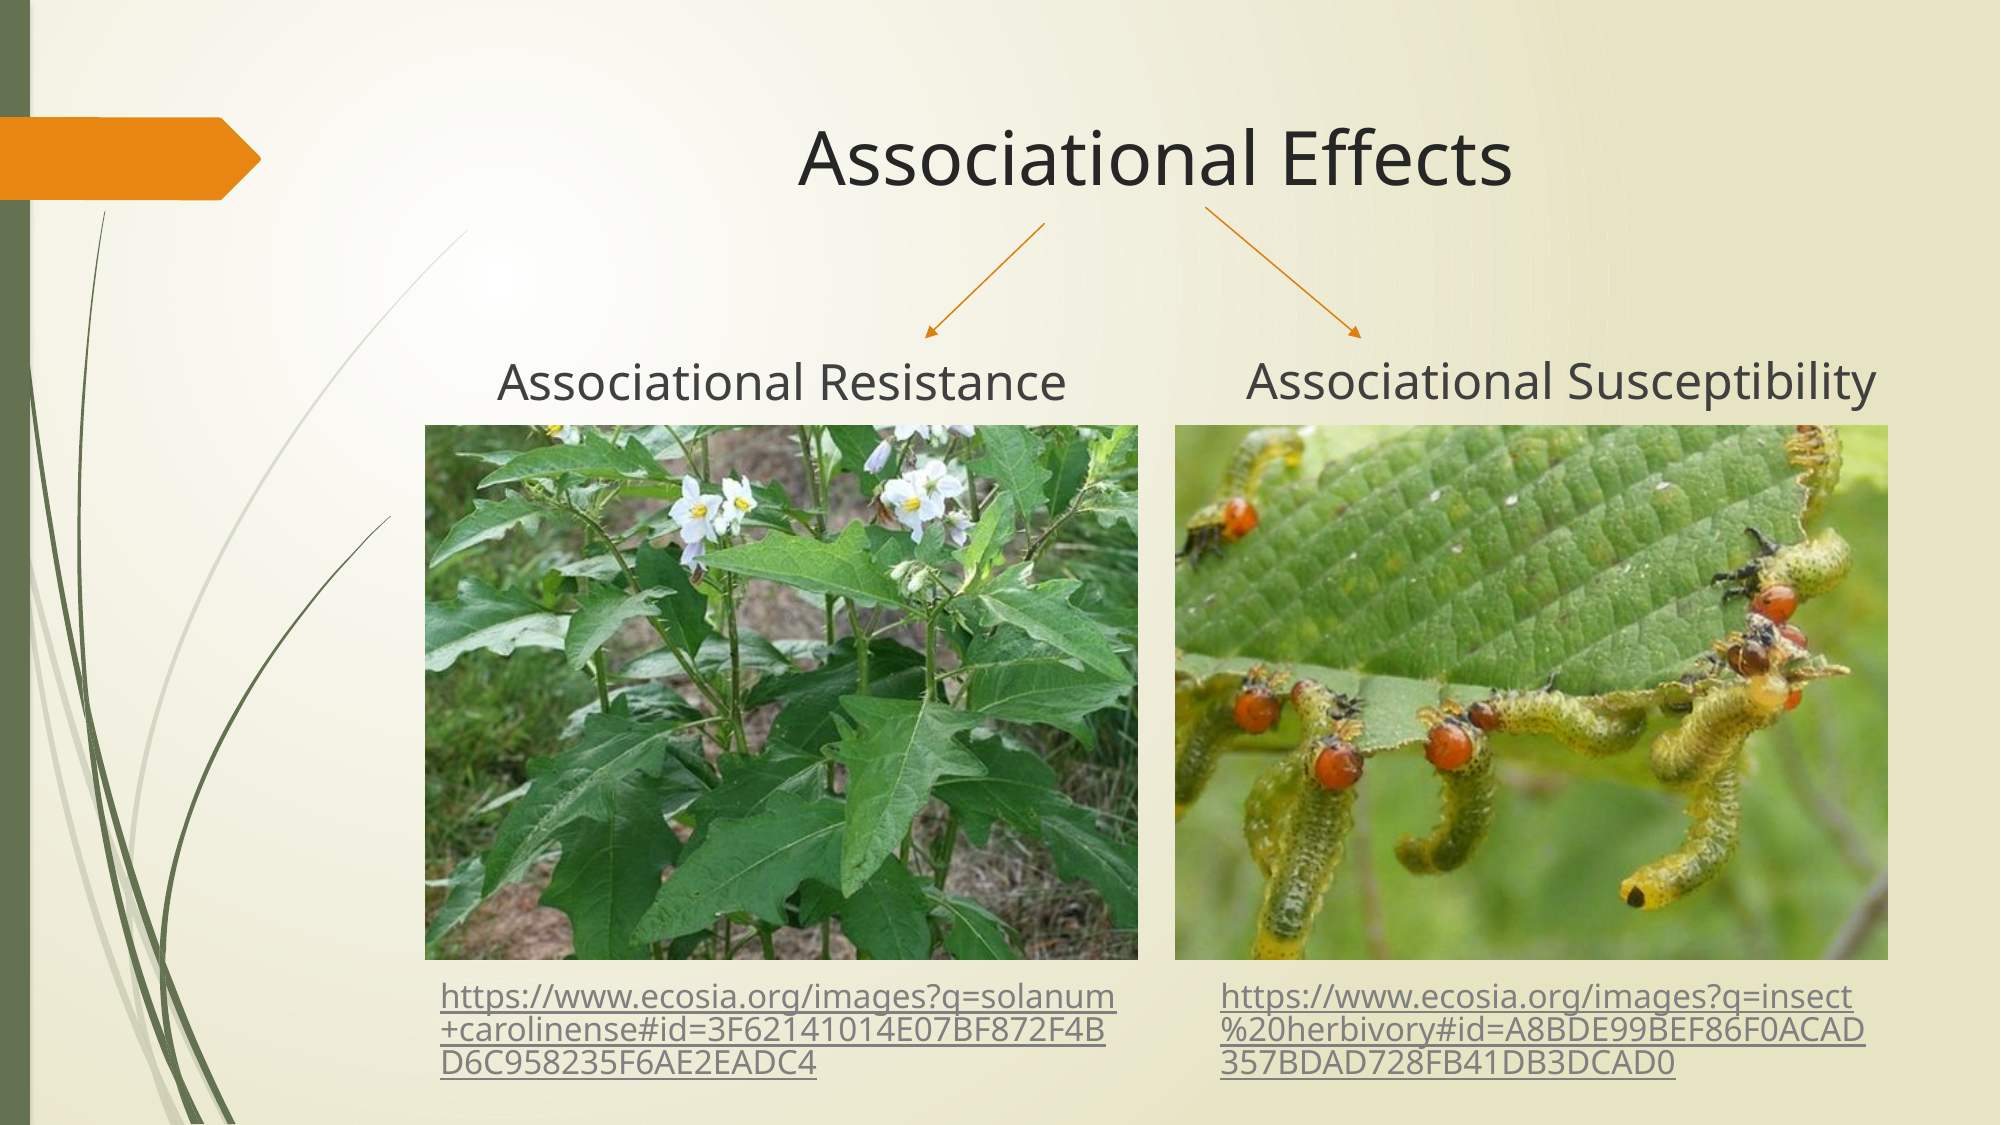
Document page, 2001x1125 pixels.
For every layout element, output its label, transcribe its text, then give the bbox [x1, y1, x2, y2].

list Associational Susceptibility [1231, 293, 1926, 418]
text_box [1205, 207, 1362, 339]
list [425, 425, 1138, 961]
text_box https://www.ecosia.org/images?q=solanum+carolinense#id=3F62141014E07BF872F4BD6C958235F6AE2EADC4 [425, 967, 1138, 1028]
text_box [924, 223, 1045, 339]
list Associational Resistance [482, 323, 1138, 419]
text_box https://www.ecosia.org/images?q=insect%20herbivory#id=A8BDE99BEF86F0ACAD357BDAD728FB41DB3DCAD0 [1205, 968, 1888, 1028]
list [1175, 425, 1888, 960]
title Associational Effects [425, 102, 1888, 313]
